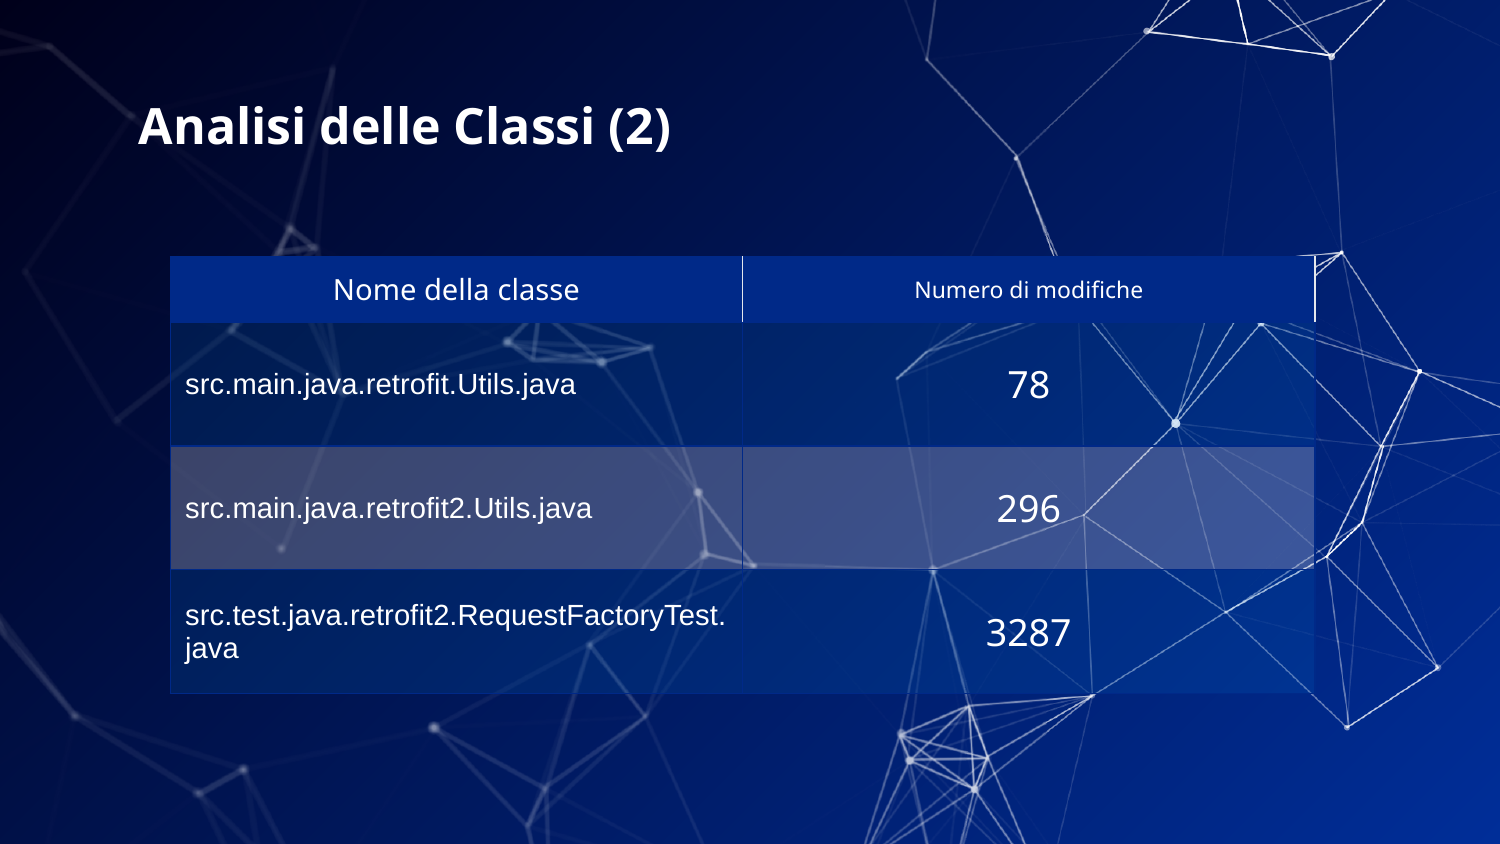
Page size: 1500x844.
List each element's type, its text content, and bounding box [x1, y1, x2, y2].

table_cell src.main.java.retrofit.Utils.java [171, 323, 742, 445]
table_header Nome della classe [171, 257, 742, 322]
table_header Numero di modifiche [743, 257, 1314, 322]
table_cell src.main.java.retrofit2.Utils.java [171, 447, 742, 569]
table_cell 78 [743, 323, 1314, 445]
table_cell 296 [743, 447, 1314, 569]
table_cell 3287 [743, 570, 1314, 693]
picture [0, 0, 1500, 844]
table_cell src.test.java.retrofit2.RequestFactoryTest.java [171, 570, 742, 693]
text_box Analisi delle Classi (2) [138, 89, 1299, 155]
